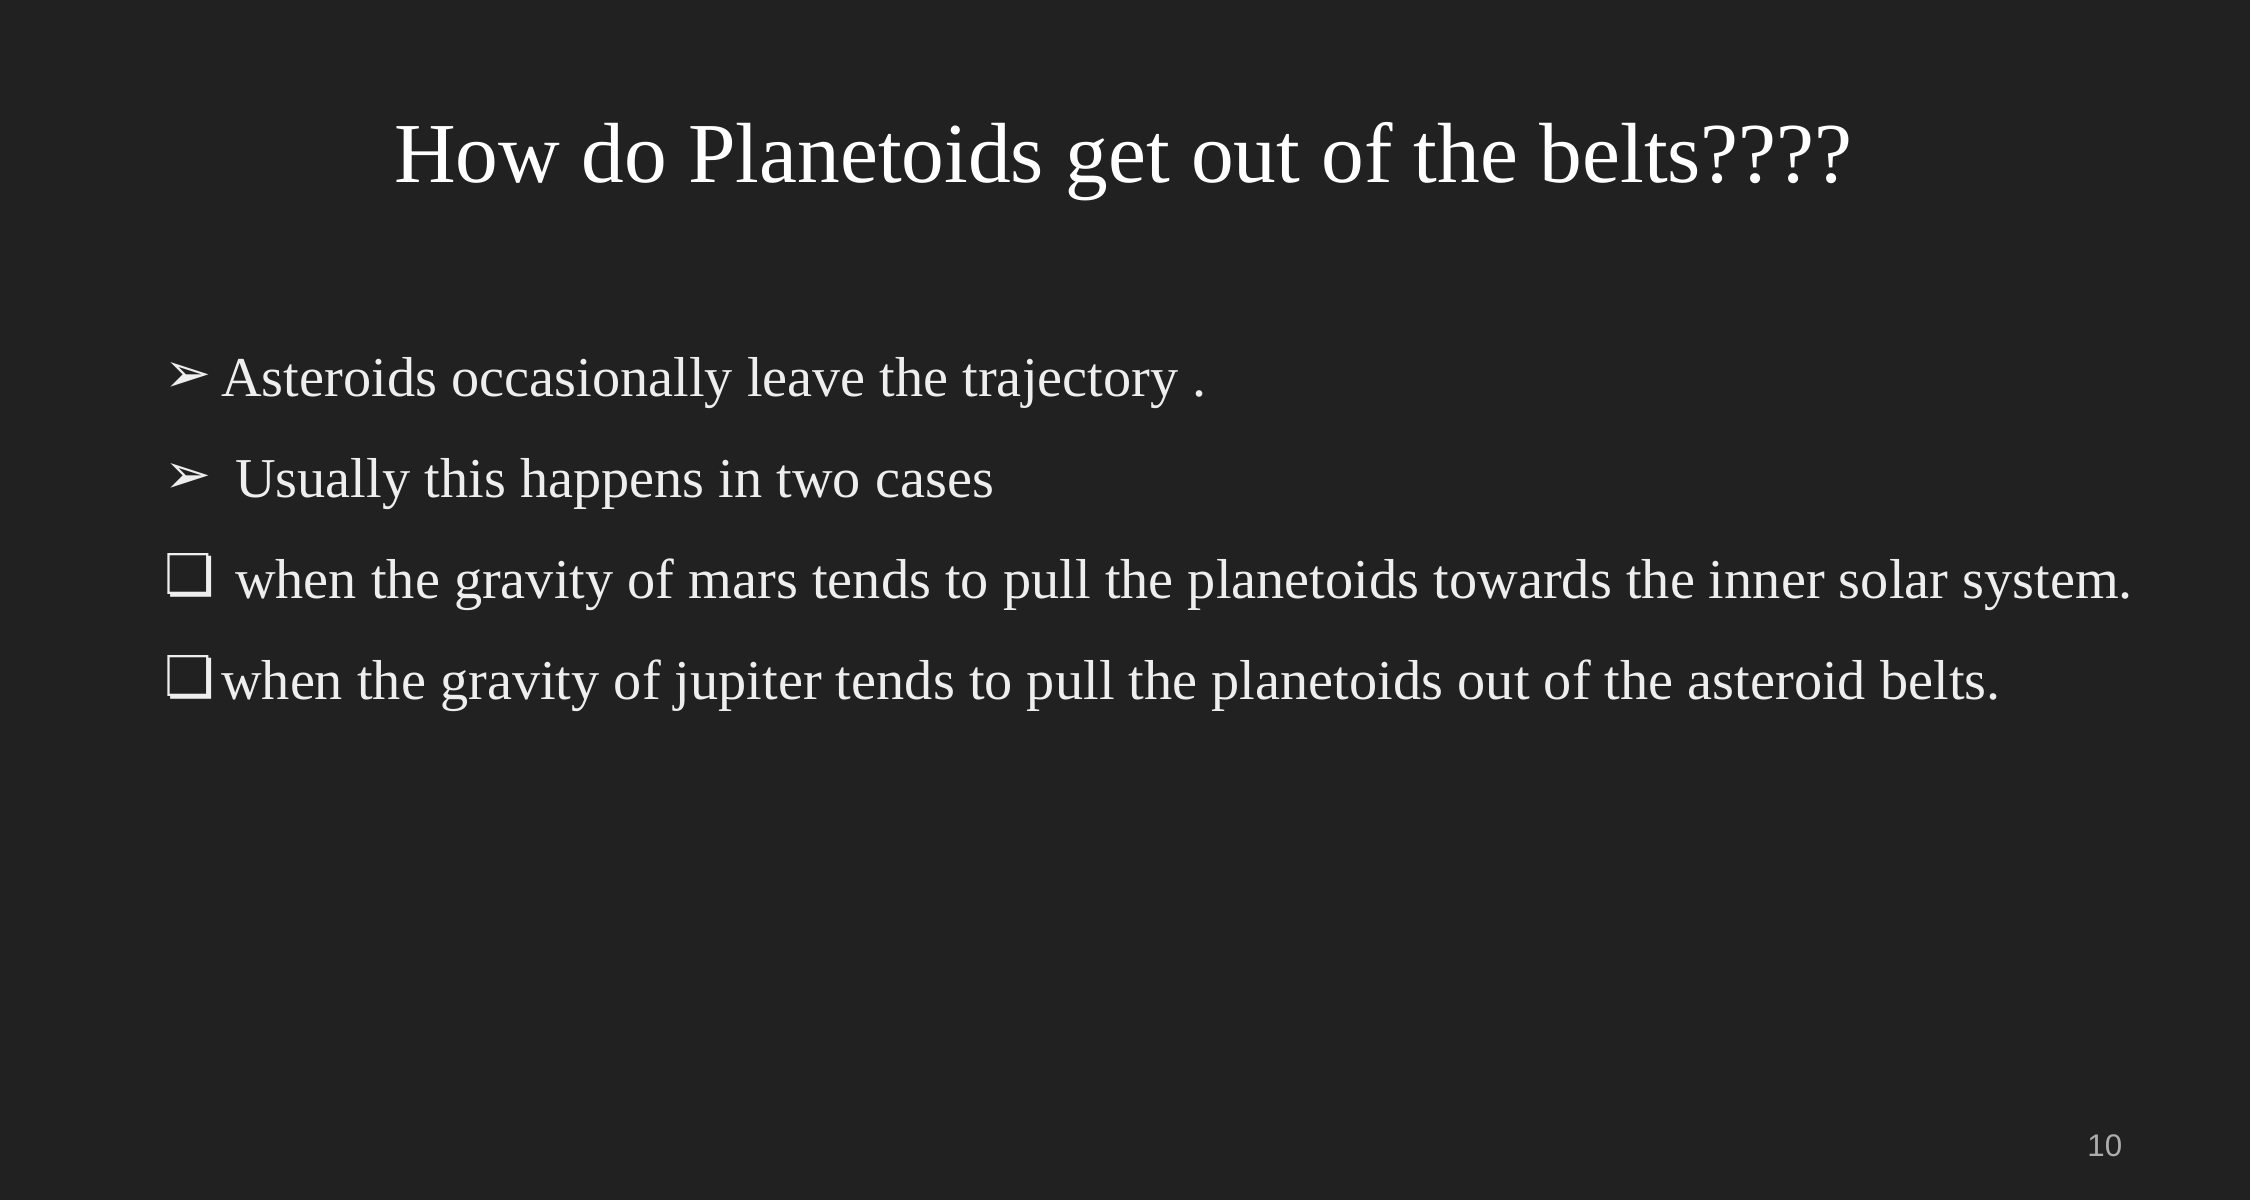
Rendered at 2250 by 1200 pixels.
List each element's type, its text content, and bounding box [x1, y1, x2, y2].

list Asteroids occasionally leave the trajectory . Usually this happens in two cases when the gravity of mars tends to pull the planetoids towards the inner solar system. when the gravity of jupiter tends to pull the planetoids out of the asteroid belts. [131, 298, 2157, 1091]
slide_number ‹#› [1612, 1112, 2138, 1177]
title How do Planetoids get out of the belts???? [112, 48, 2138, 249]
